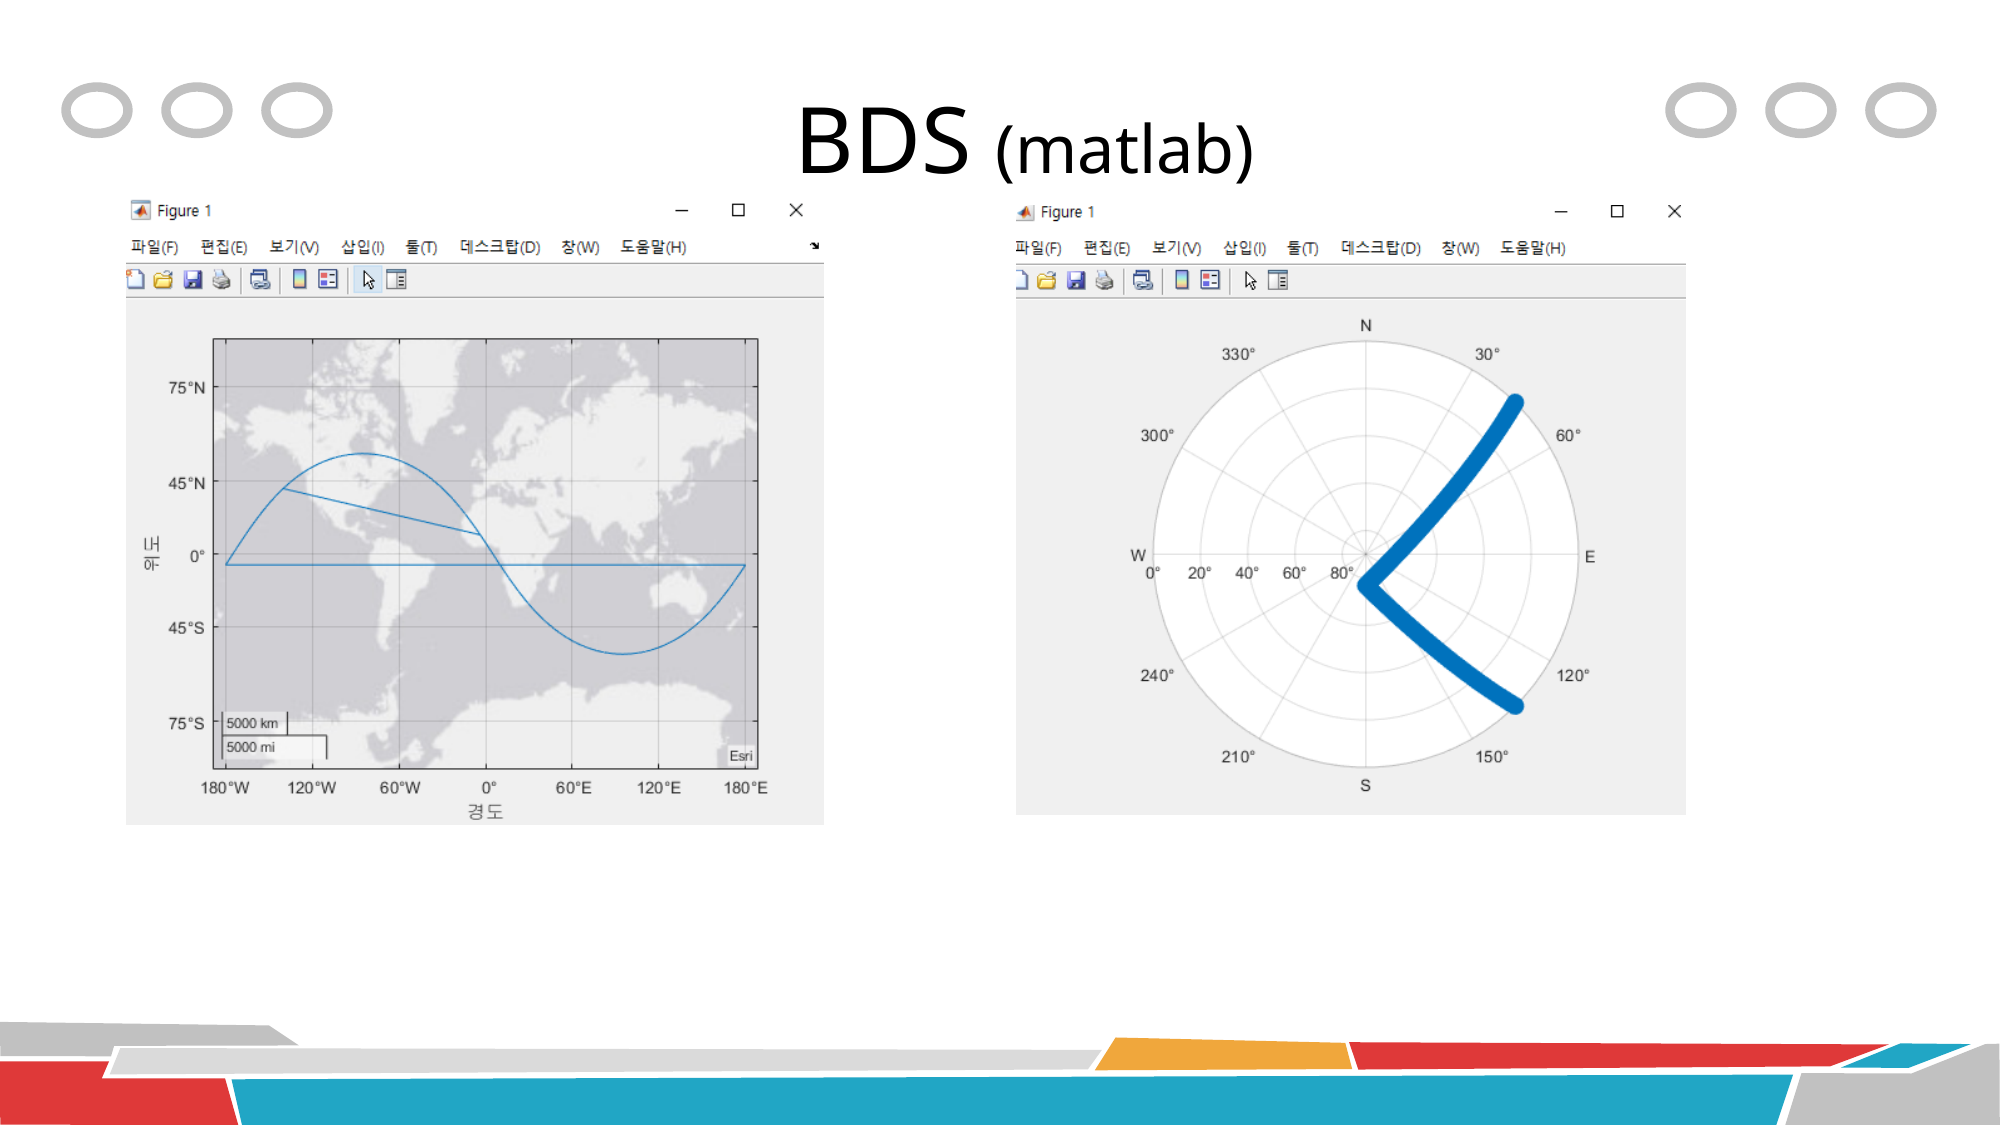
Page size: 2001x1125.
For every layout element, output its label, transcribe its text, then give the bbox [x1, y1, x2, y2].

picture [1015, 205, 1686, 815]
text_box BDS (matlab) [375, 42, 1675, 231]
picture [125, 194, 824, 825]
